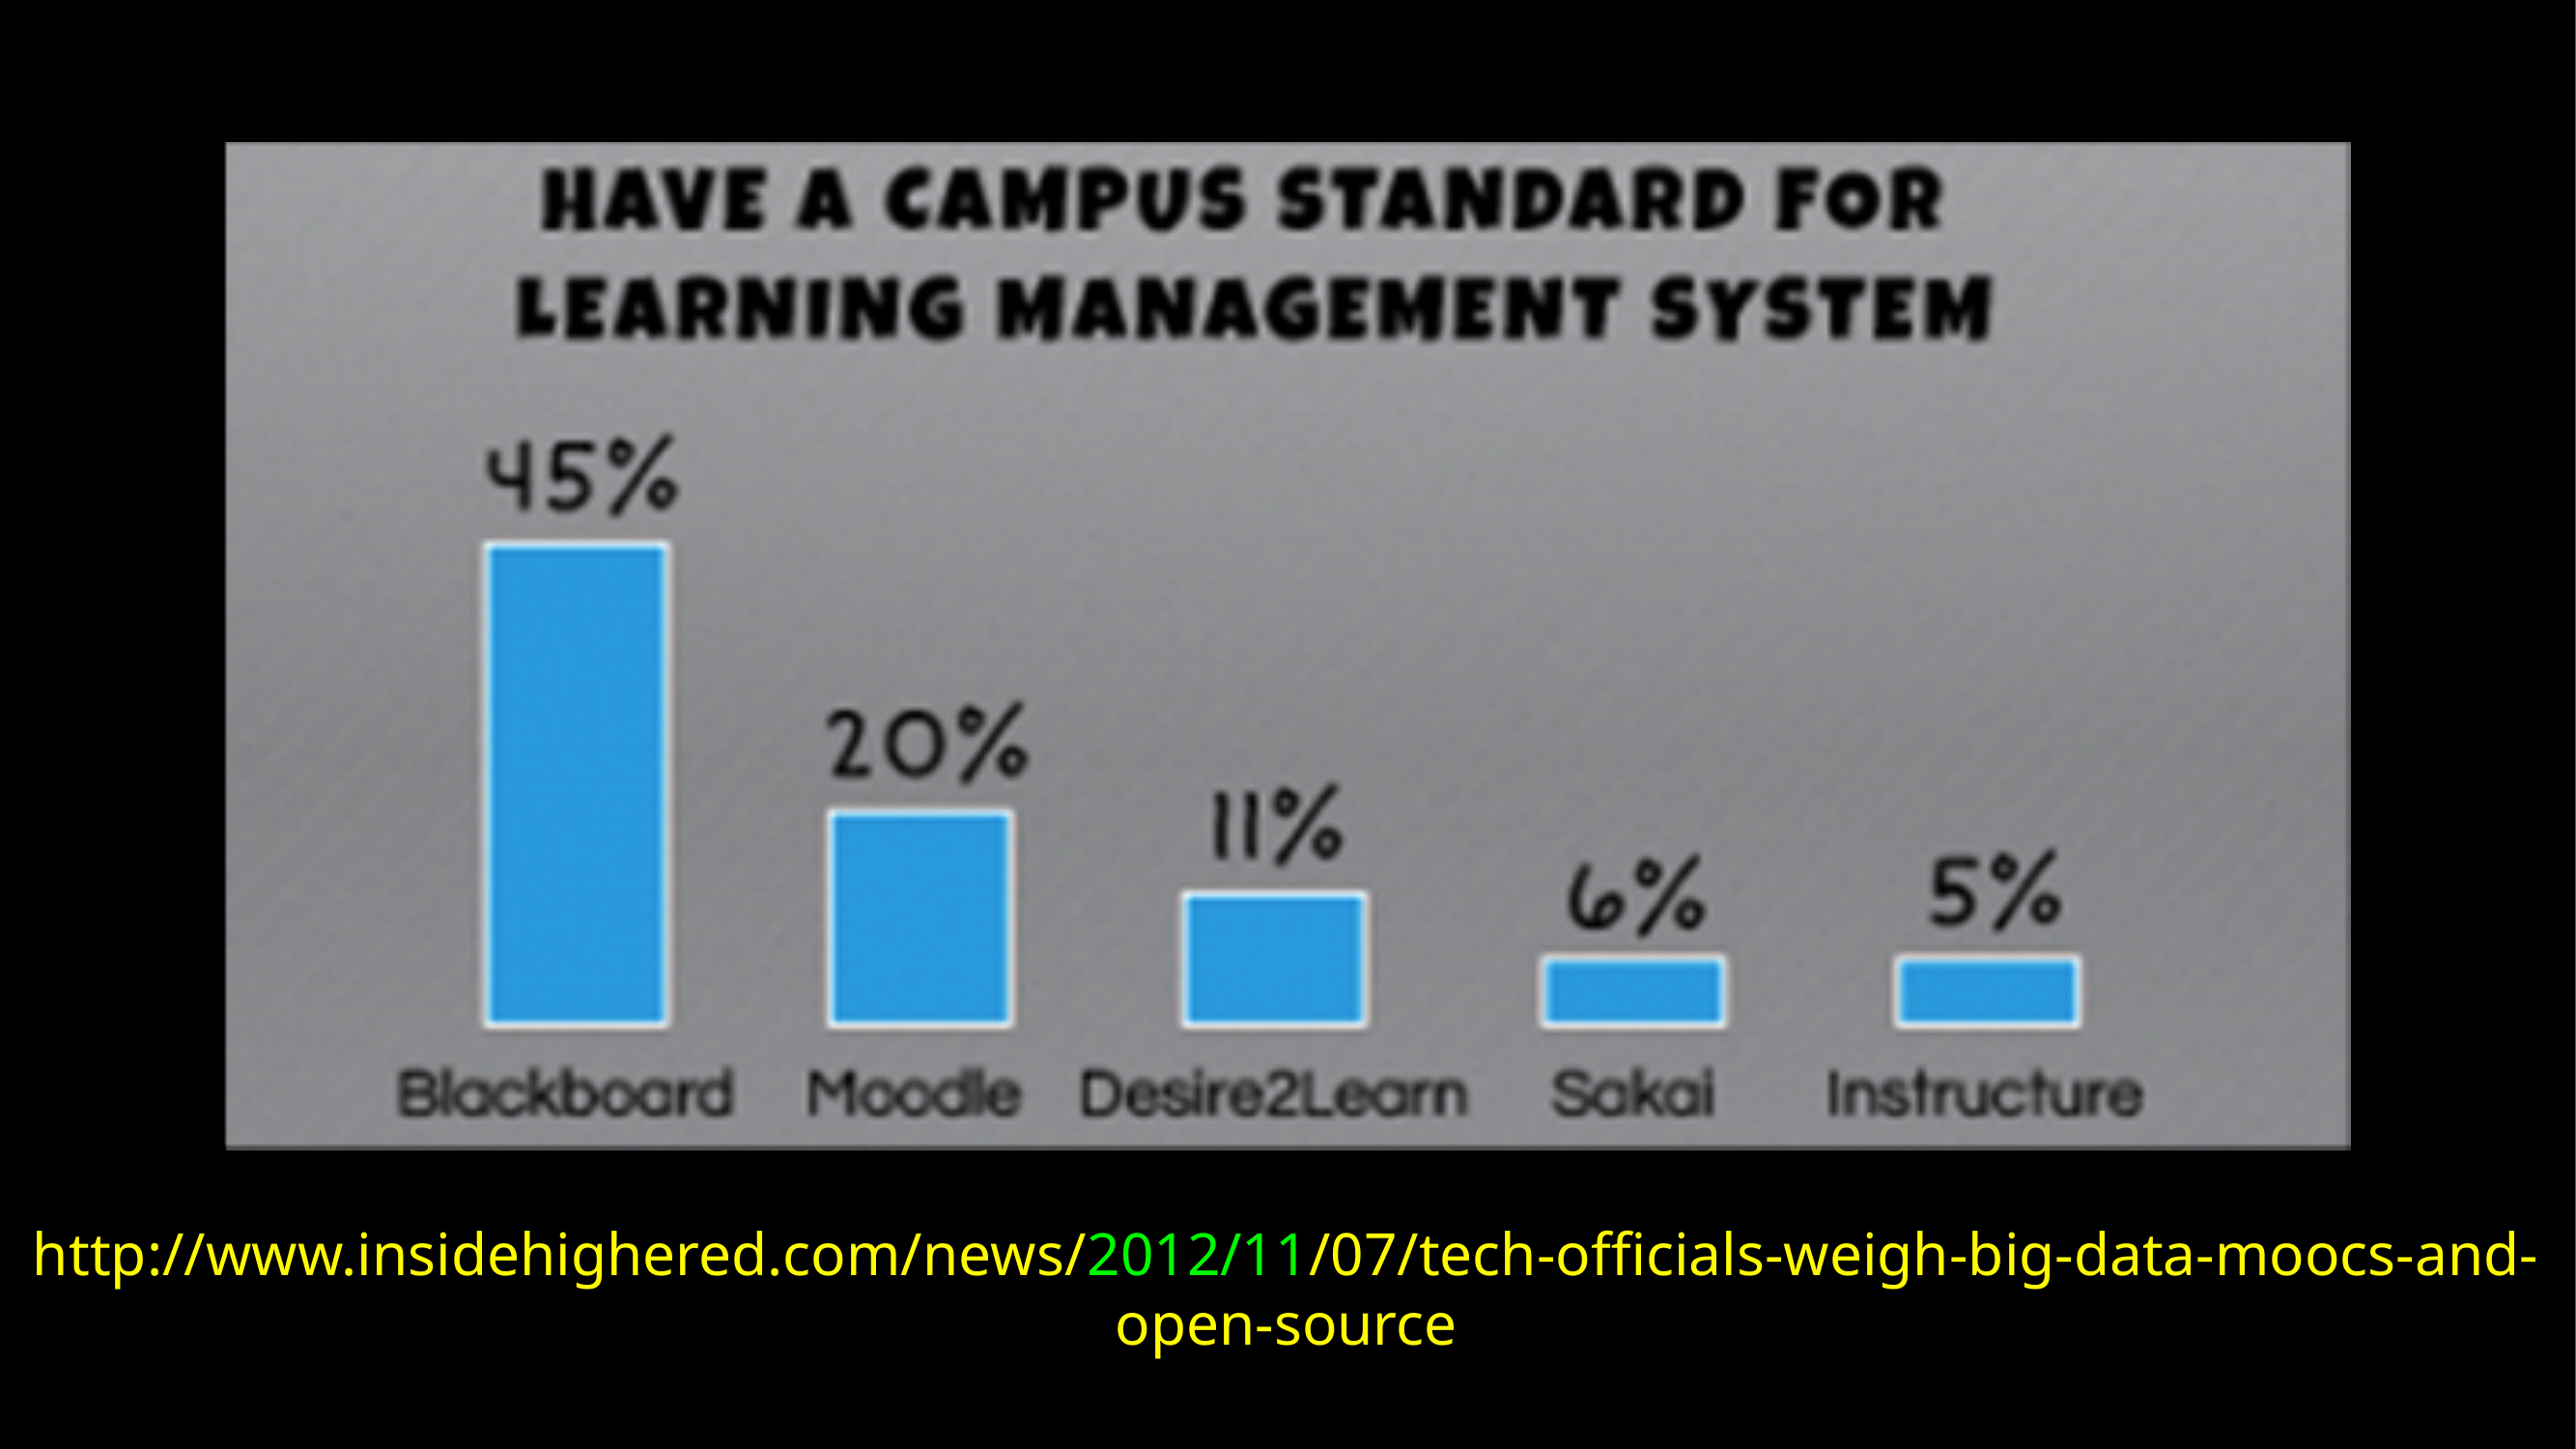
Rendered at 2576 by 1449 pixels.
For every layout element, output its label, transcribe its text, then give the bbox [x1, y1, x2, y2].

text_box http://www.insidehighered.com/news/2012/11/07/tech-officials-weigh-big-data-moocs-and-open-source [0, 1208, 2574, 1366]
picture [222, 142, 2351, 1151]
